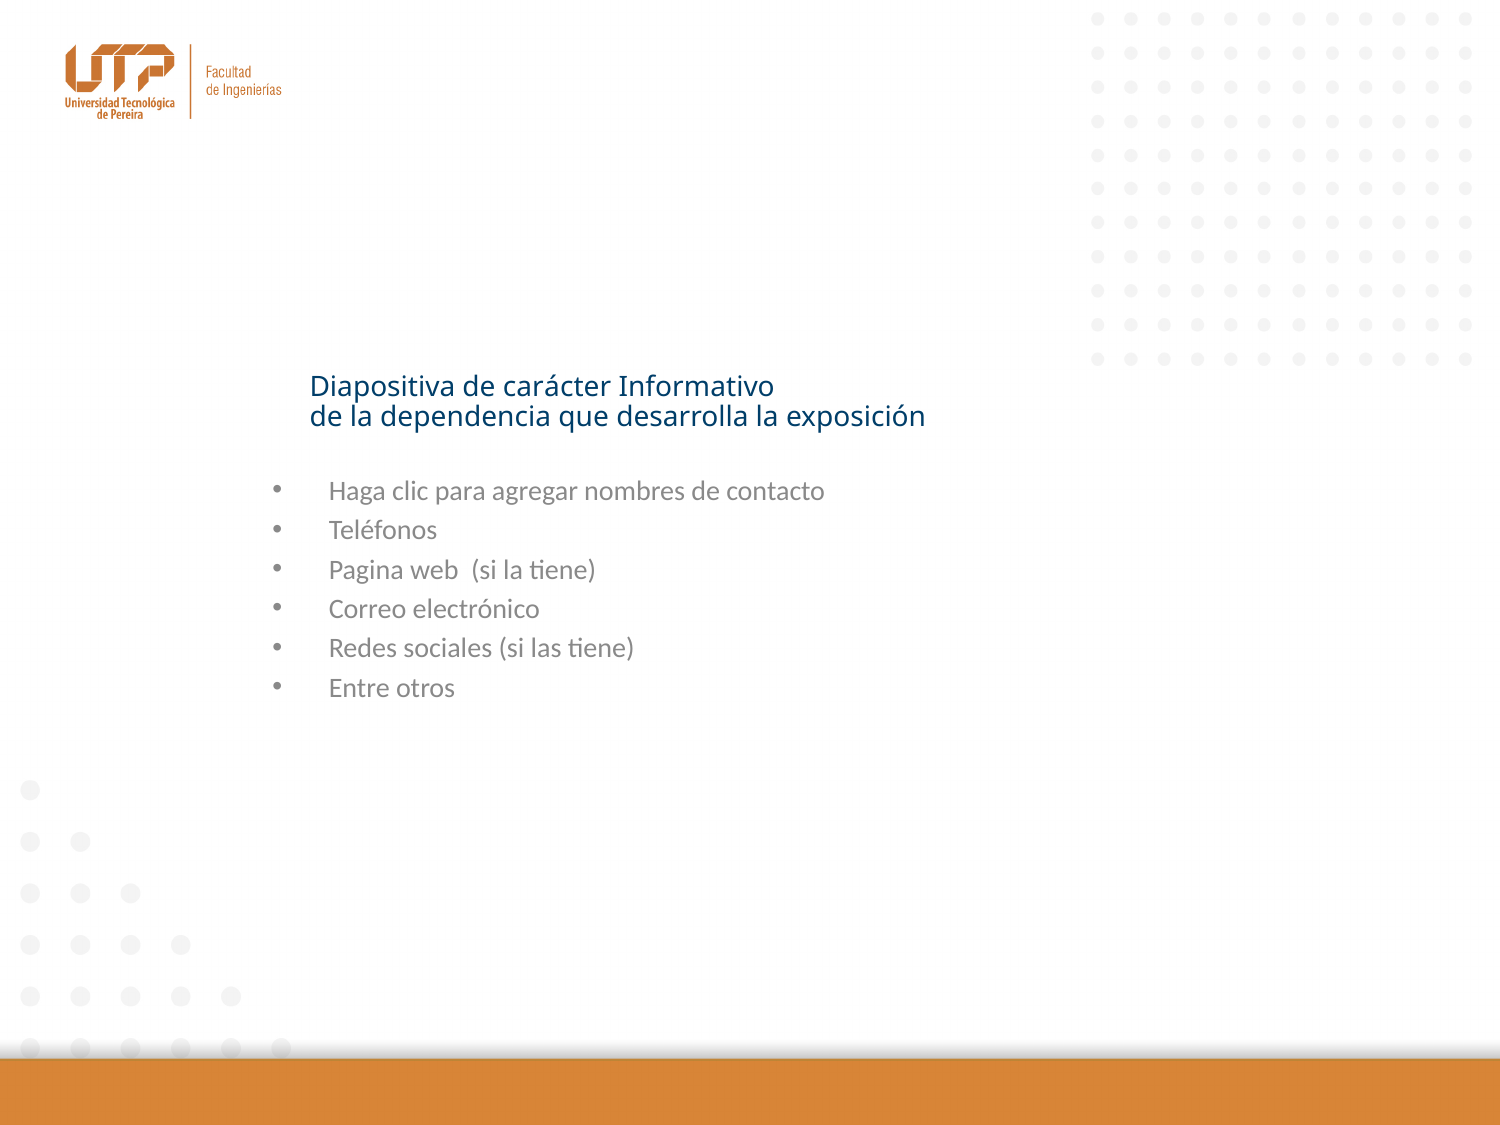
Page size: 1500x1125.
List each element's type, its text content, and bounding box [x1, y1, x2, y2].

text_box Diapositiva de carácter Informativo de la dependencia que desarrolla la exposición [298, 366, 1141, 440]
picture [0, 0, 1500, 1125]
text_box Haga clic para agregar nombres de contacto Teléfonos Pagina web (si la tiene) Correo electrónico Redes sociales (si las tiene) Entre otros [261, 465, 909, 561]
